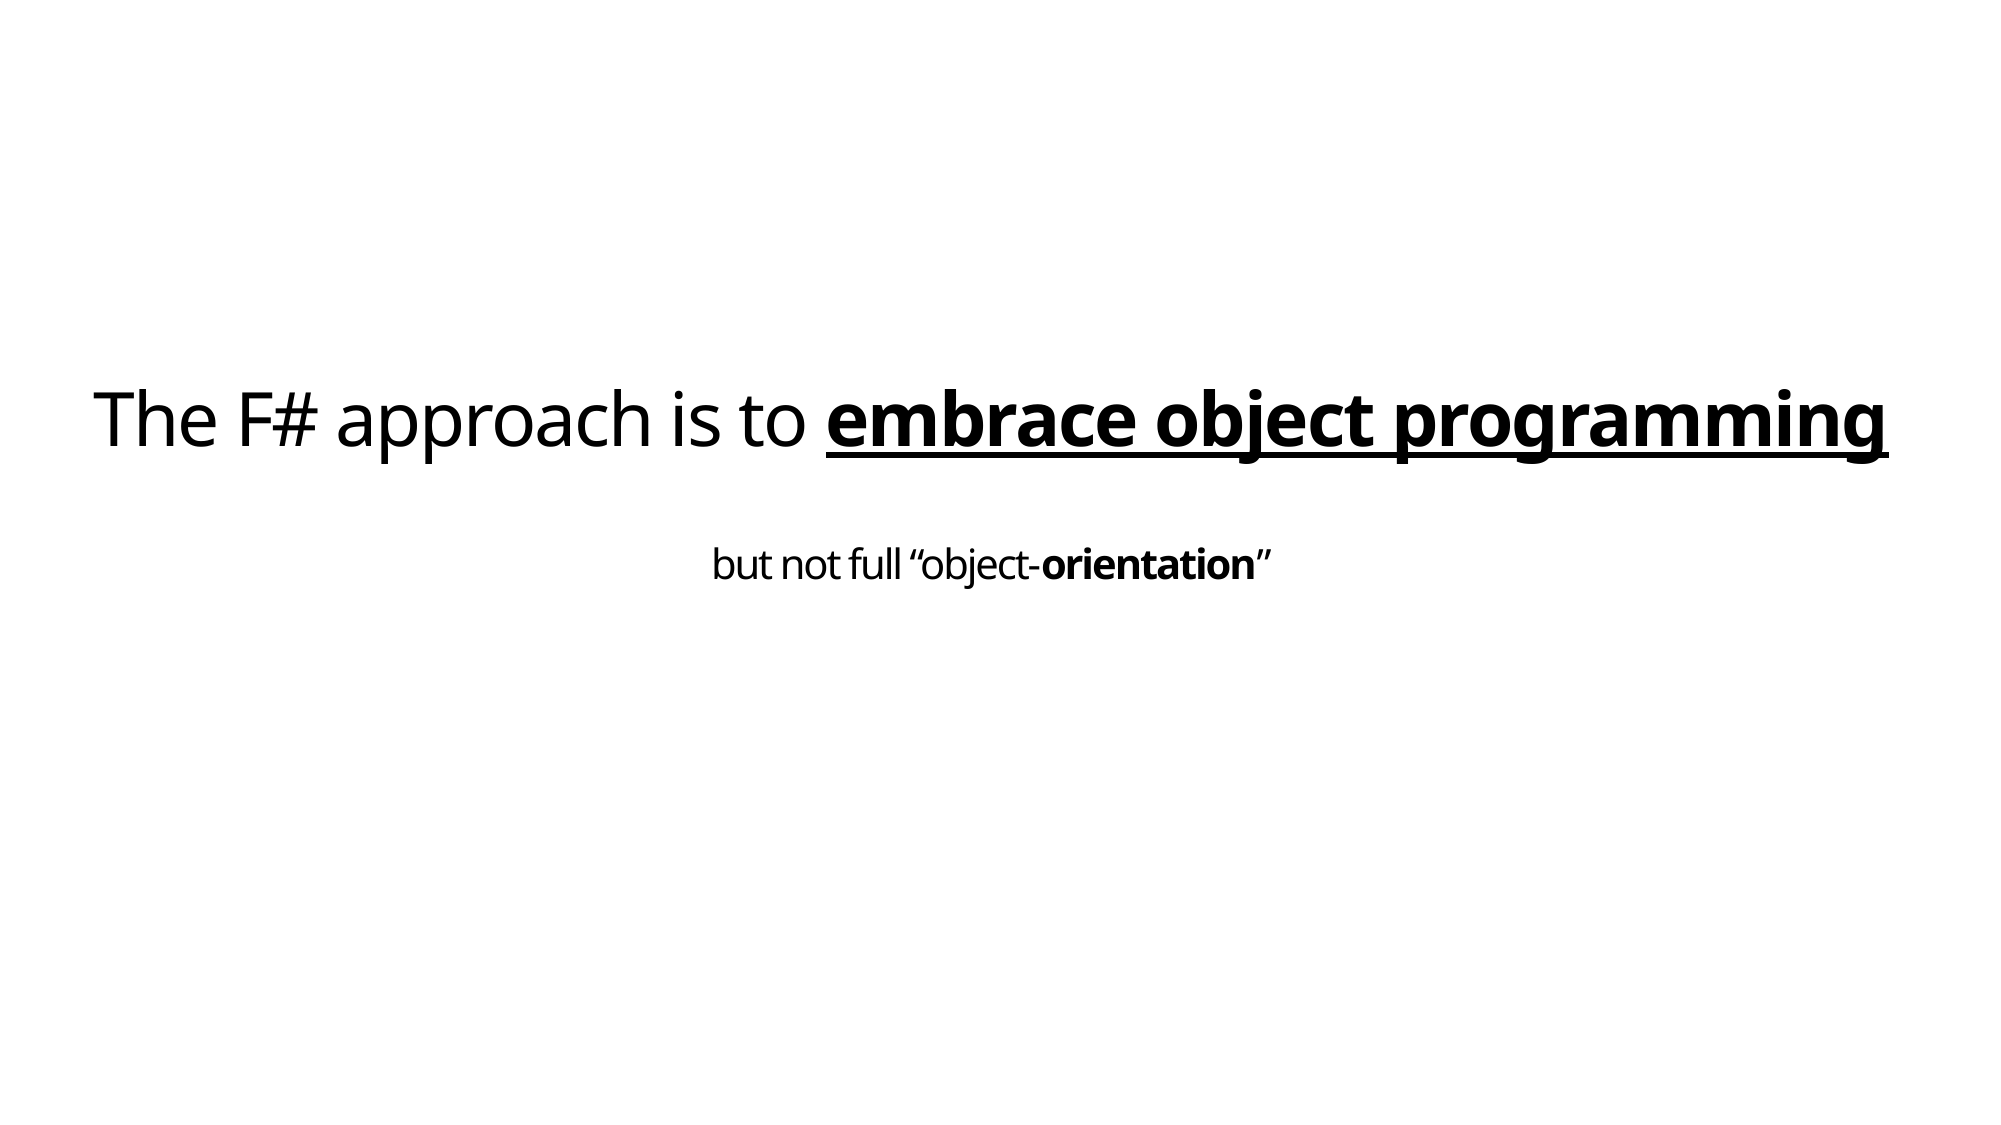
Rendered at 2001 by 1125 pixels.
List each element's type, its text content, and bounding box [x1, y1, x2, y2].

title The F# approach is to embrace object programming but not full “object-orientation” [74, 381, 1909, 591]
